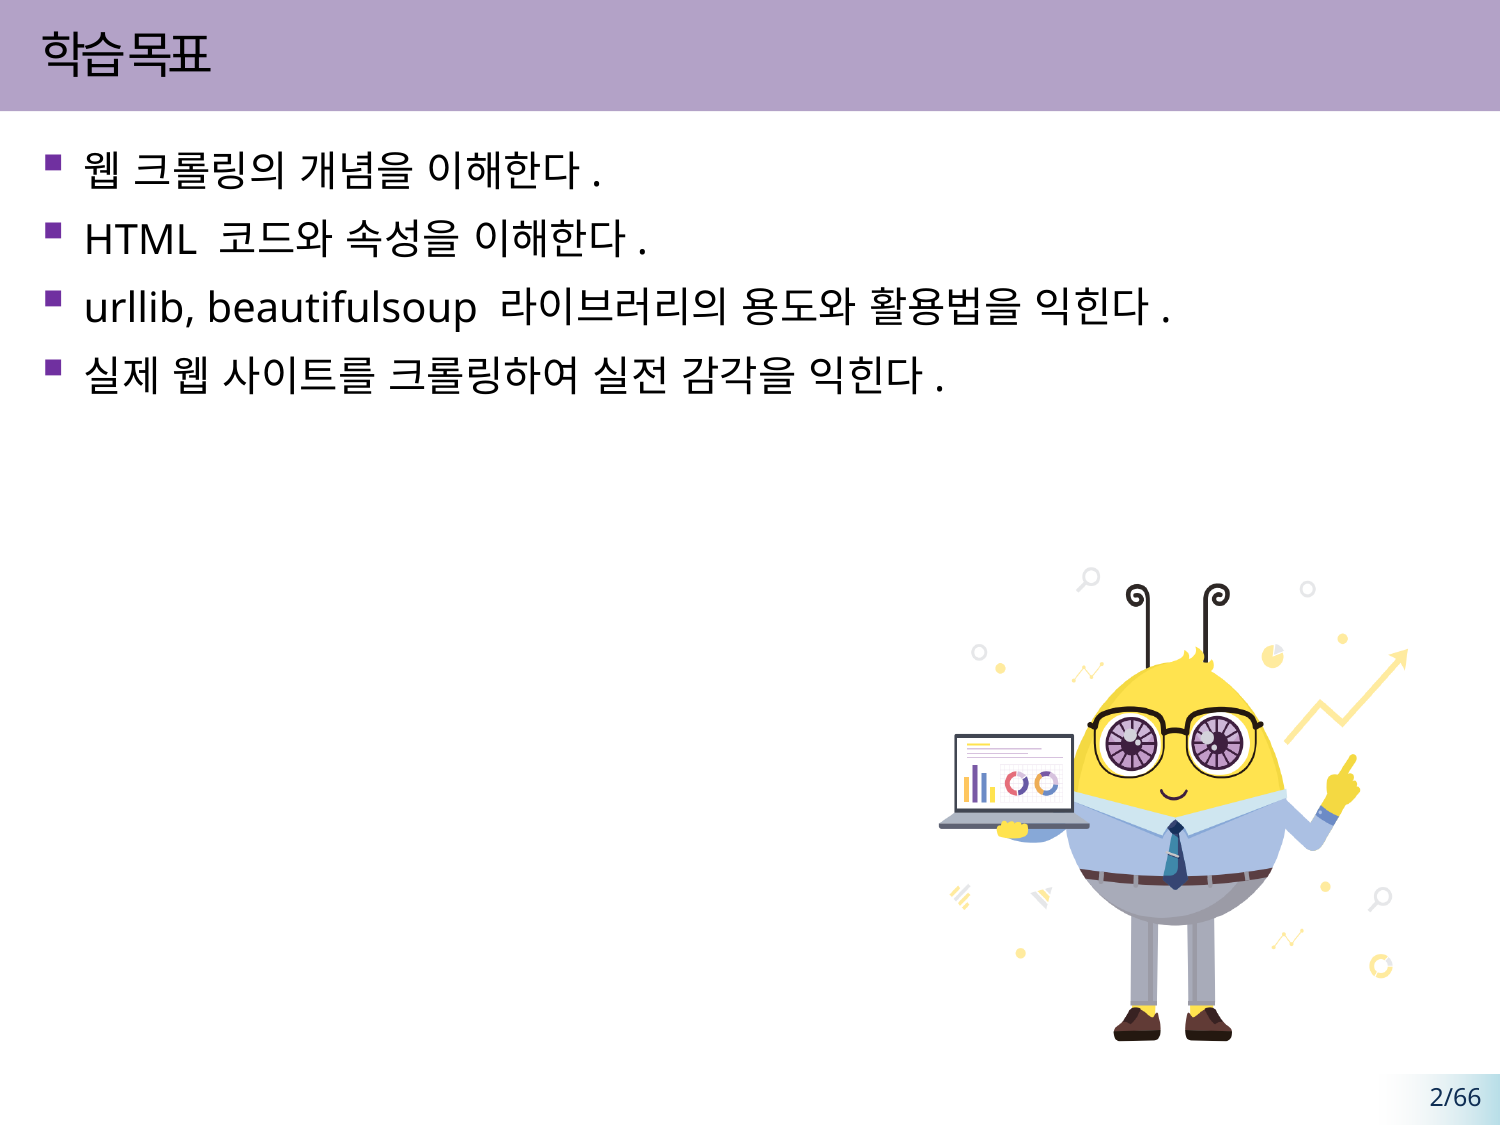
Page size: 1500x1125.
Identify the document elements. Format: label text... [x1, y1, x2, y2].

list 웹 크롤링의 개념을 이해한다. HTML 코드와 속성을 이해한다. urllib, beautifulsoup 라이브러리의 용도와 활용법을 익힌다. 실제 웹 사이트를 크롤링하여 실전 감각을 익힌다. [10, 126, 1481, 1057]
